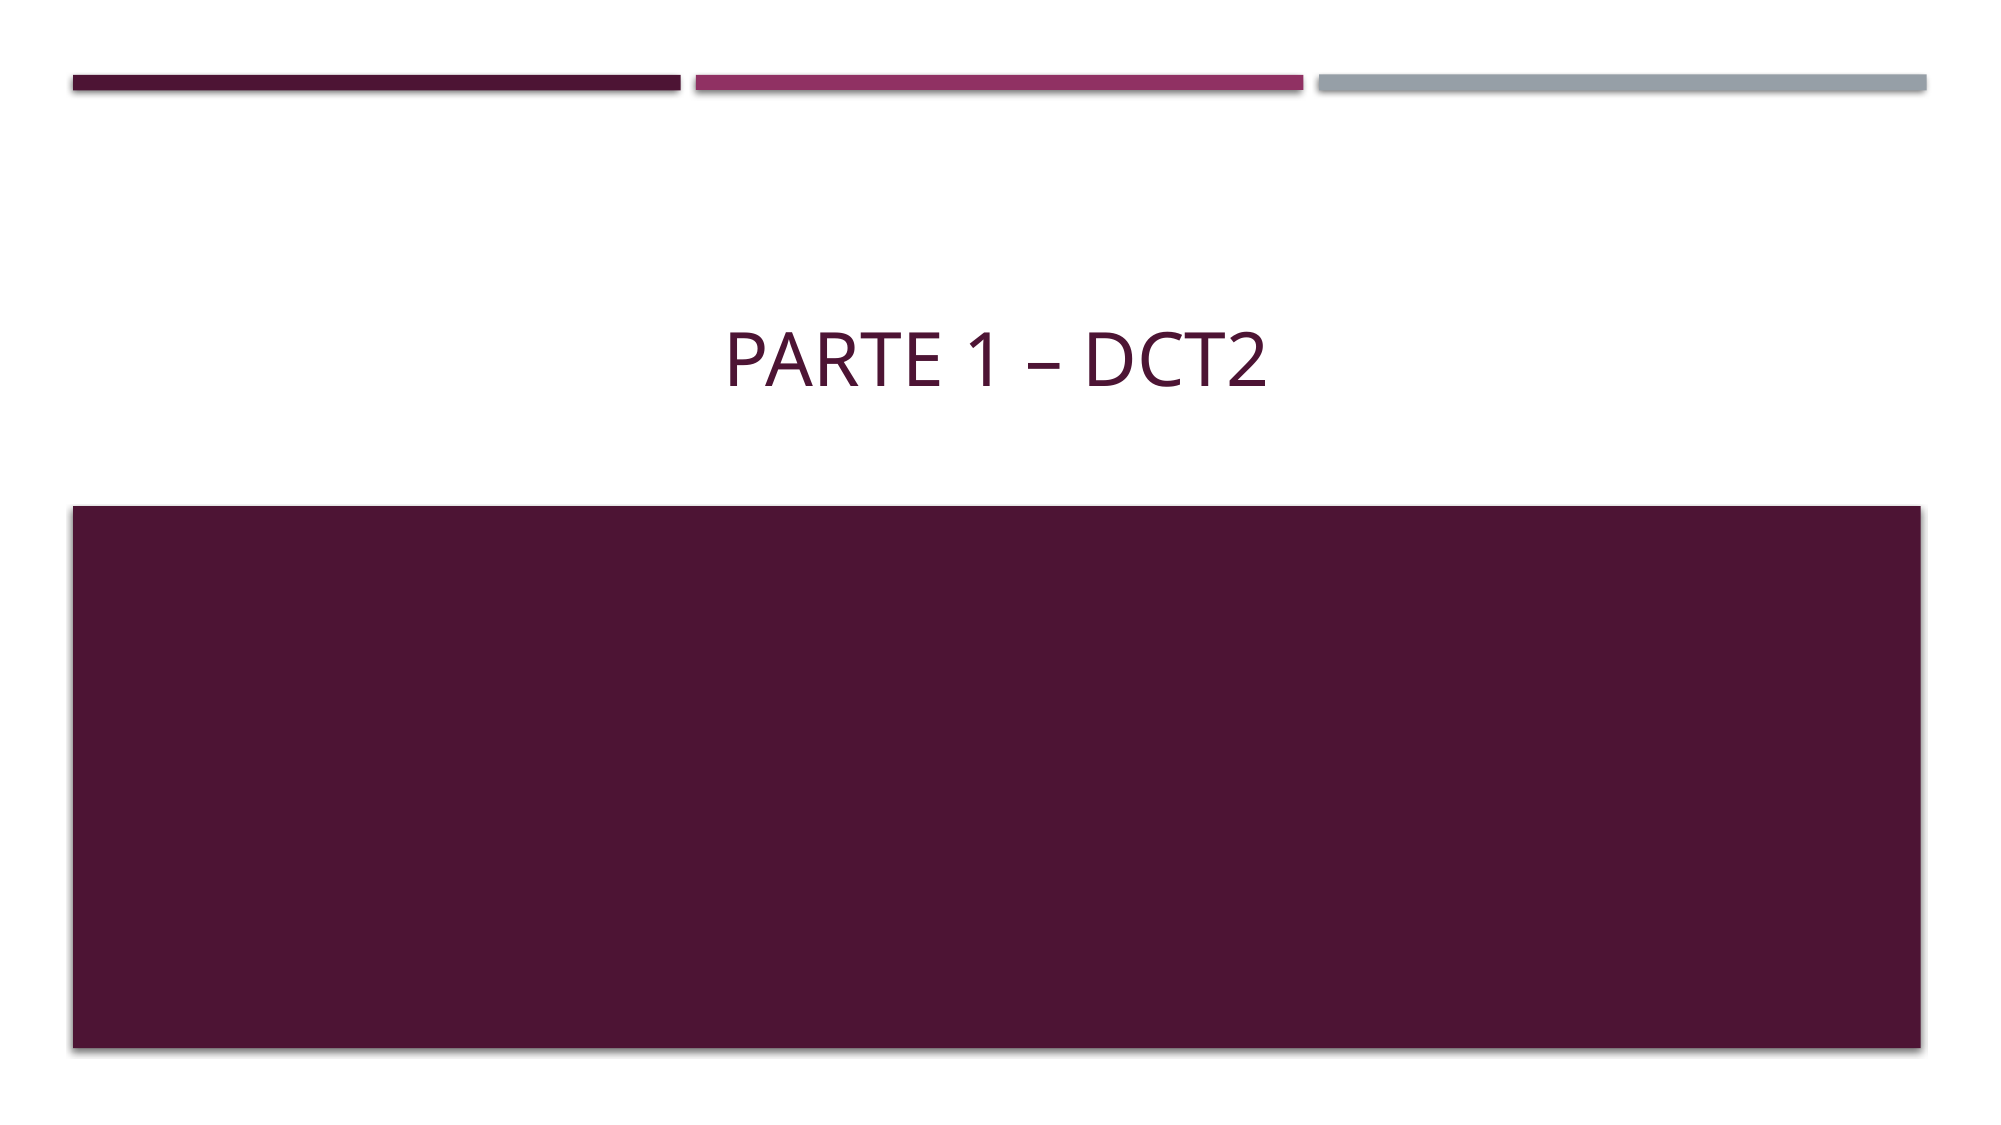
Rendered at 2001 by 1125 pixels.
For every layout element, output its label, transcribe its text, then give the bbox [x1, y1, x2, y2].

title Parte 1 – dct2 [95, 167, 1899, 410]
